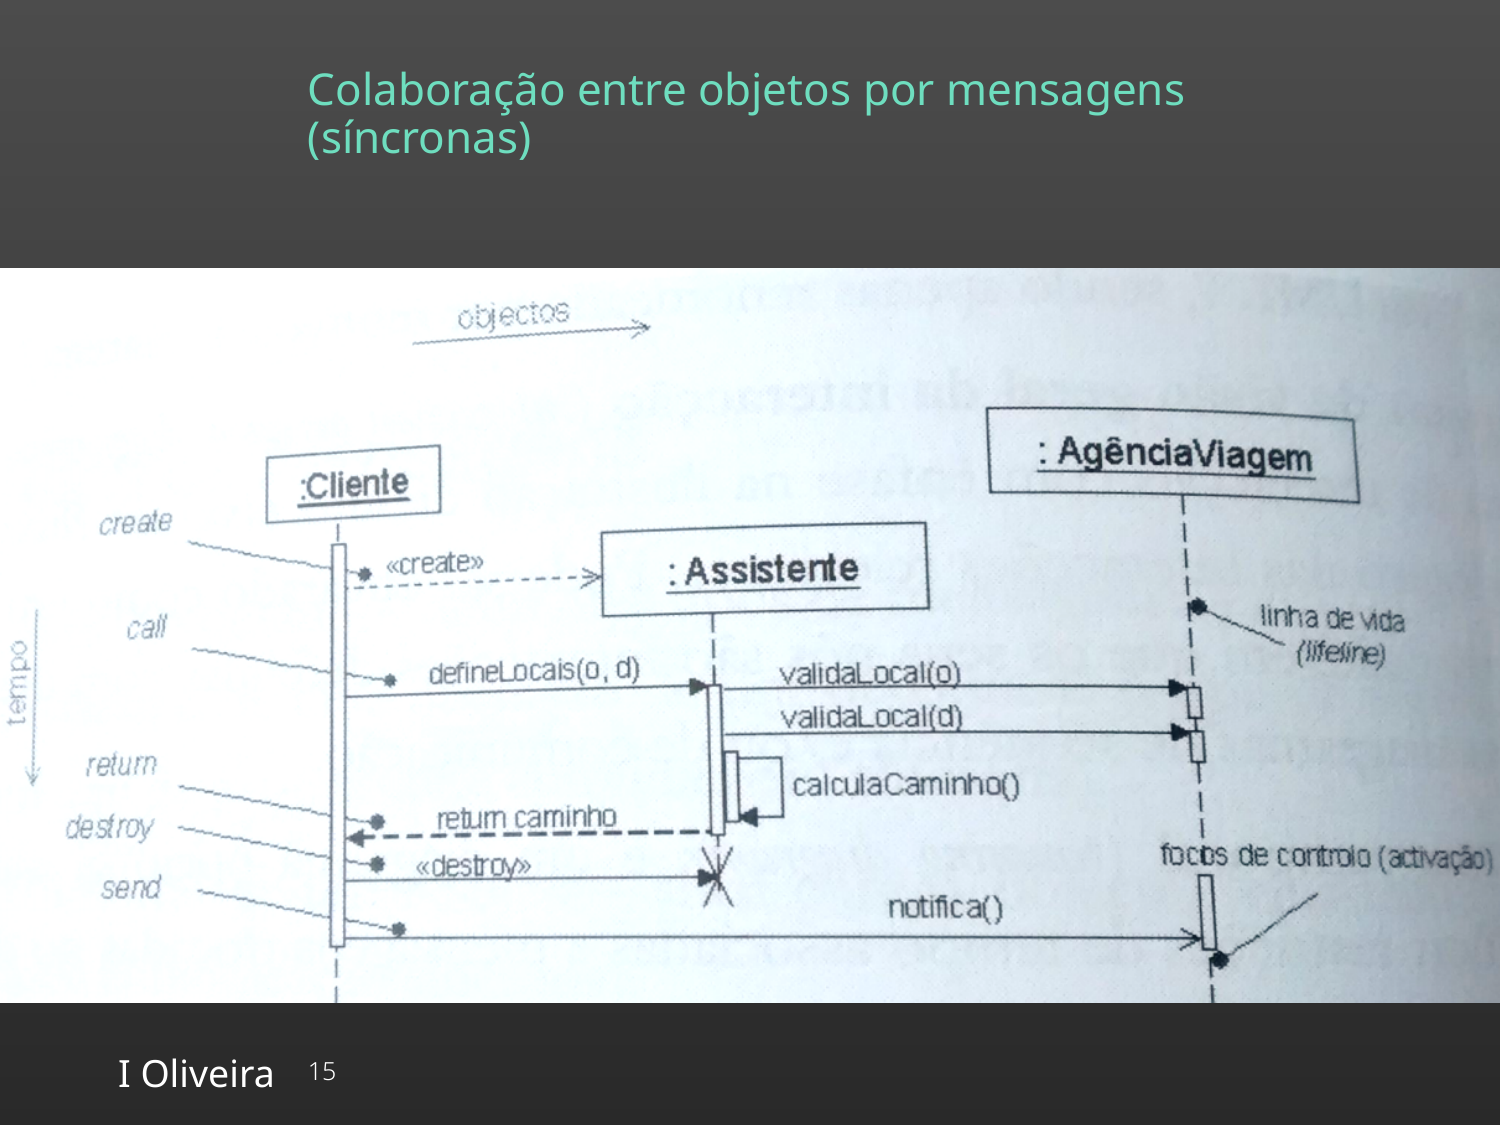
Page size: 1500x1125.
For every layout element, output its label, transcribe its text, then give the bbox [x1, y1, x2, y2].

title Colaboração entre objetos por mensagens (síncronas) [292, 59, 1397, 171]
picture [0, 268, 1500, 1003]
slide_number ‹#› [292, 1042, 1004, 1103]
footer I Oliveira [103, 1042, 292, 1103]
